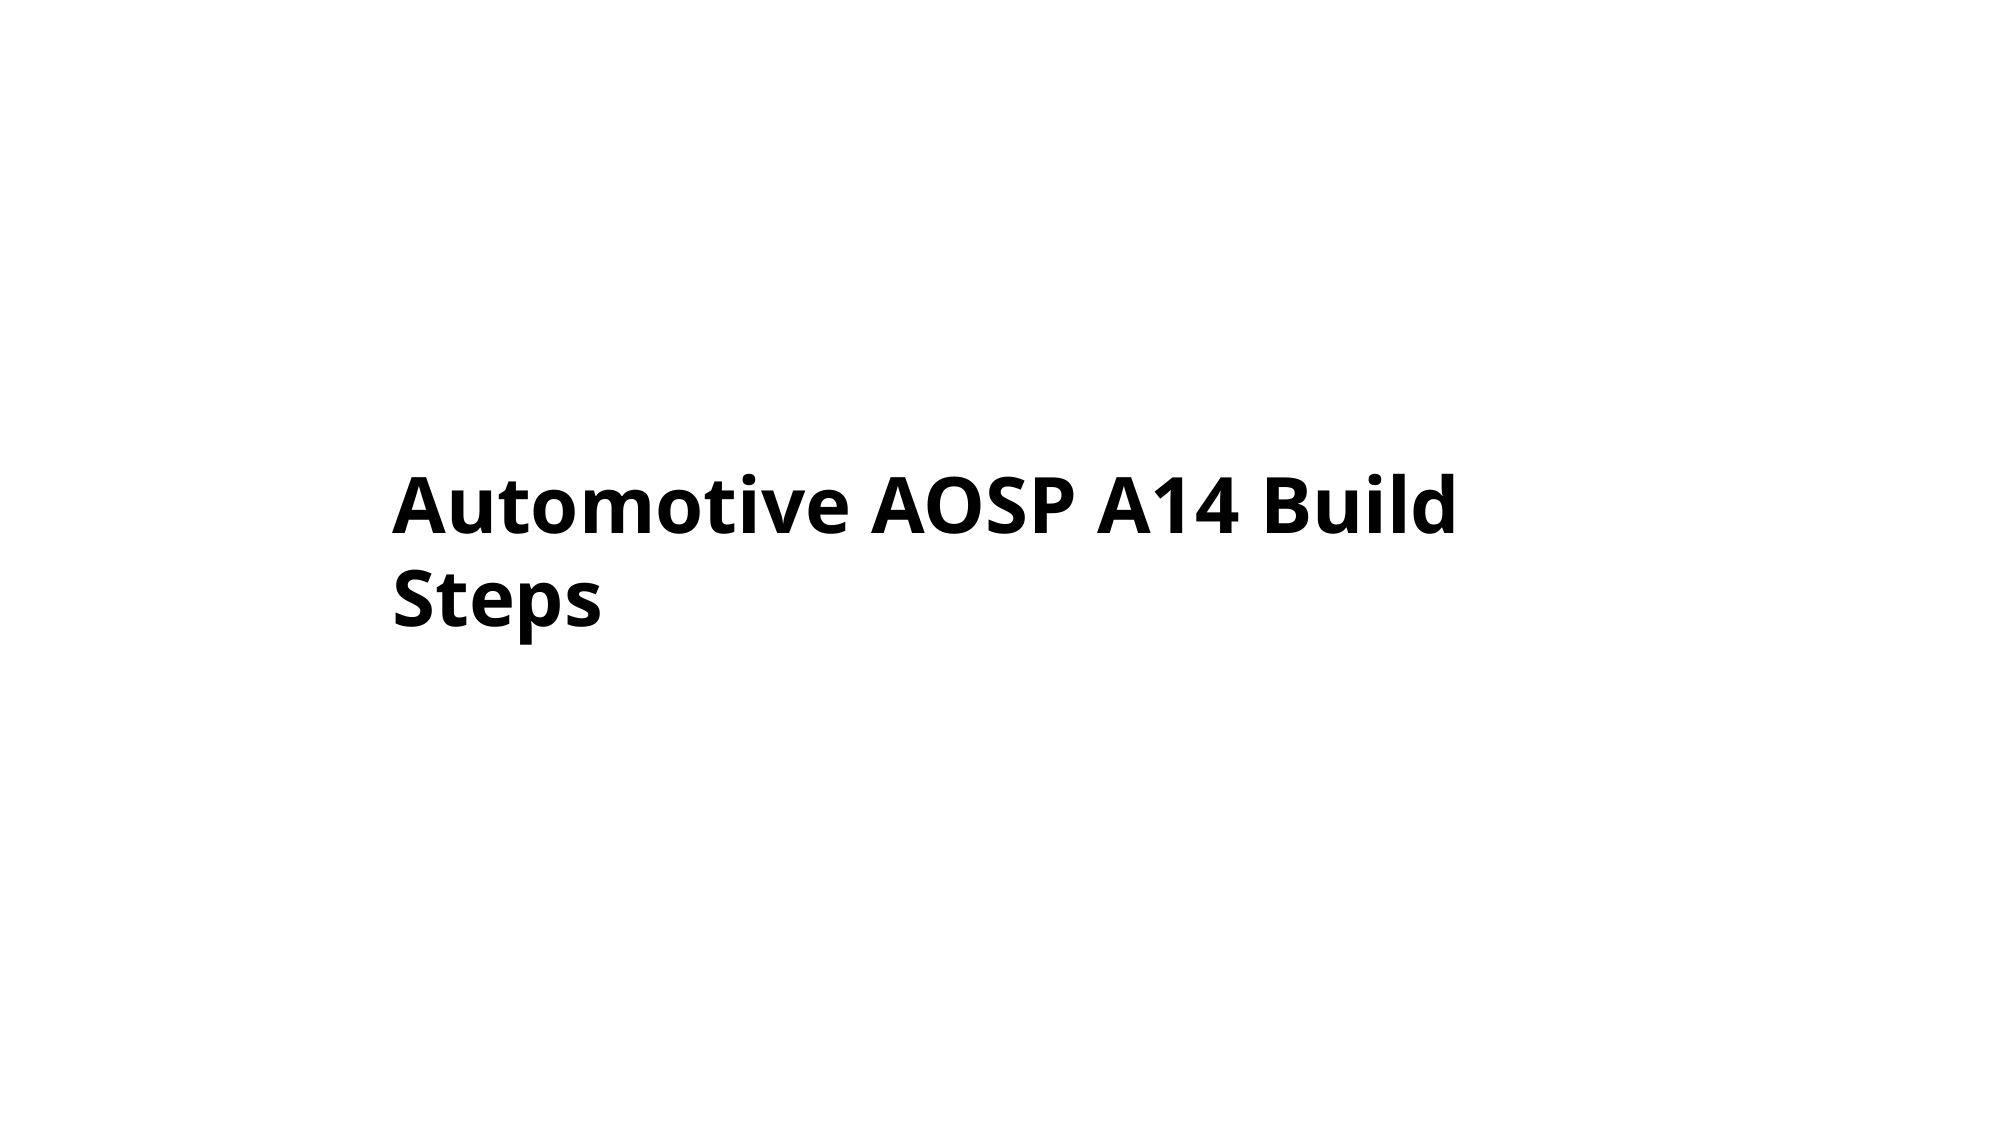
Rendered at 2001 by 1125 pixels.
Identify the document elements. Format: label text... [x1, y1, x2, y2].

text_box Automotive AOSP A14 Build Steps [378, 447, 1622, 650]
